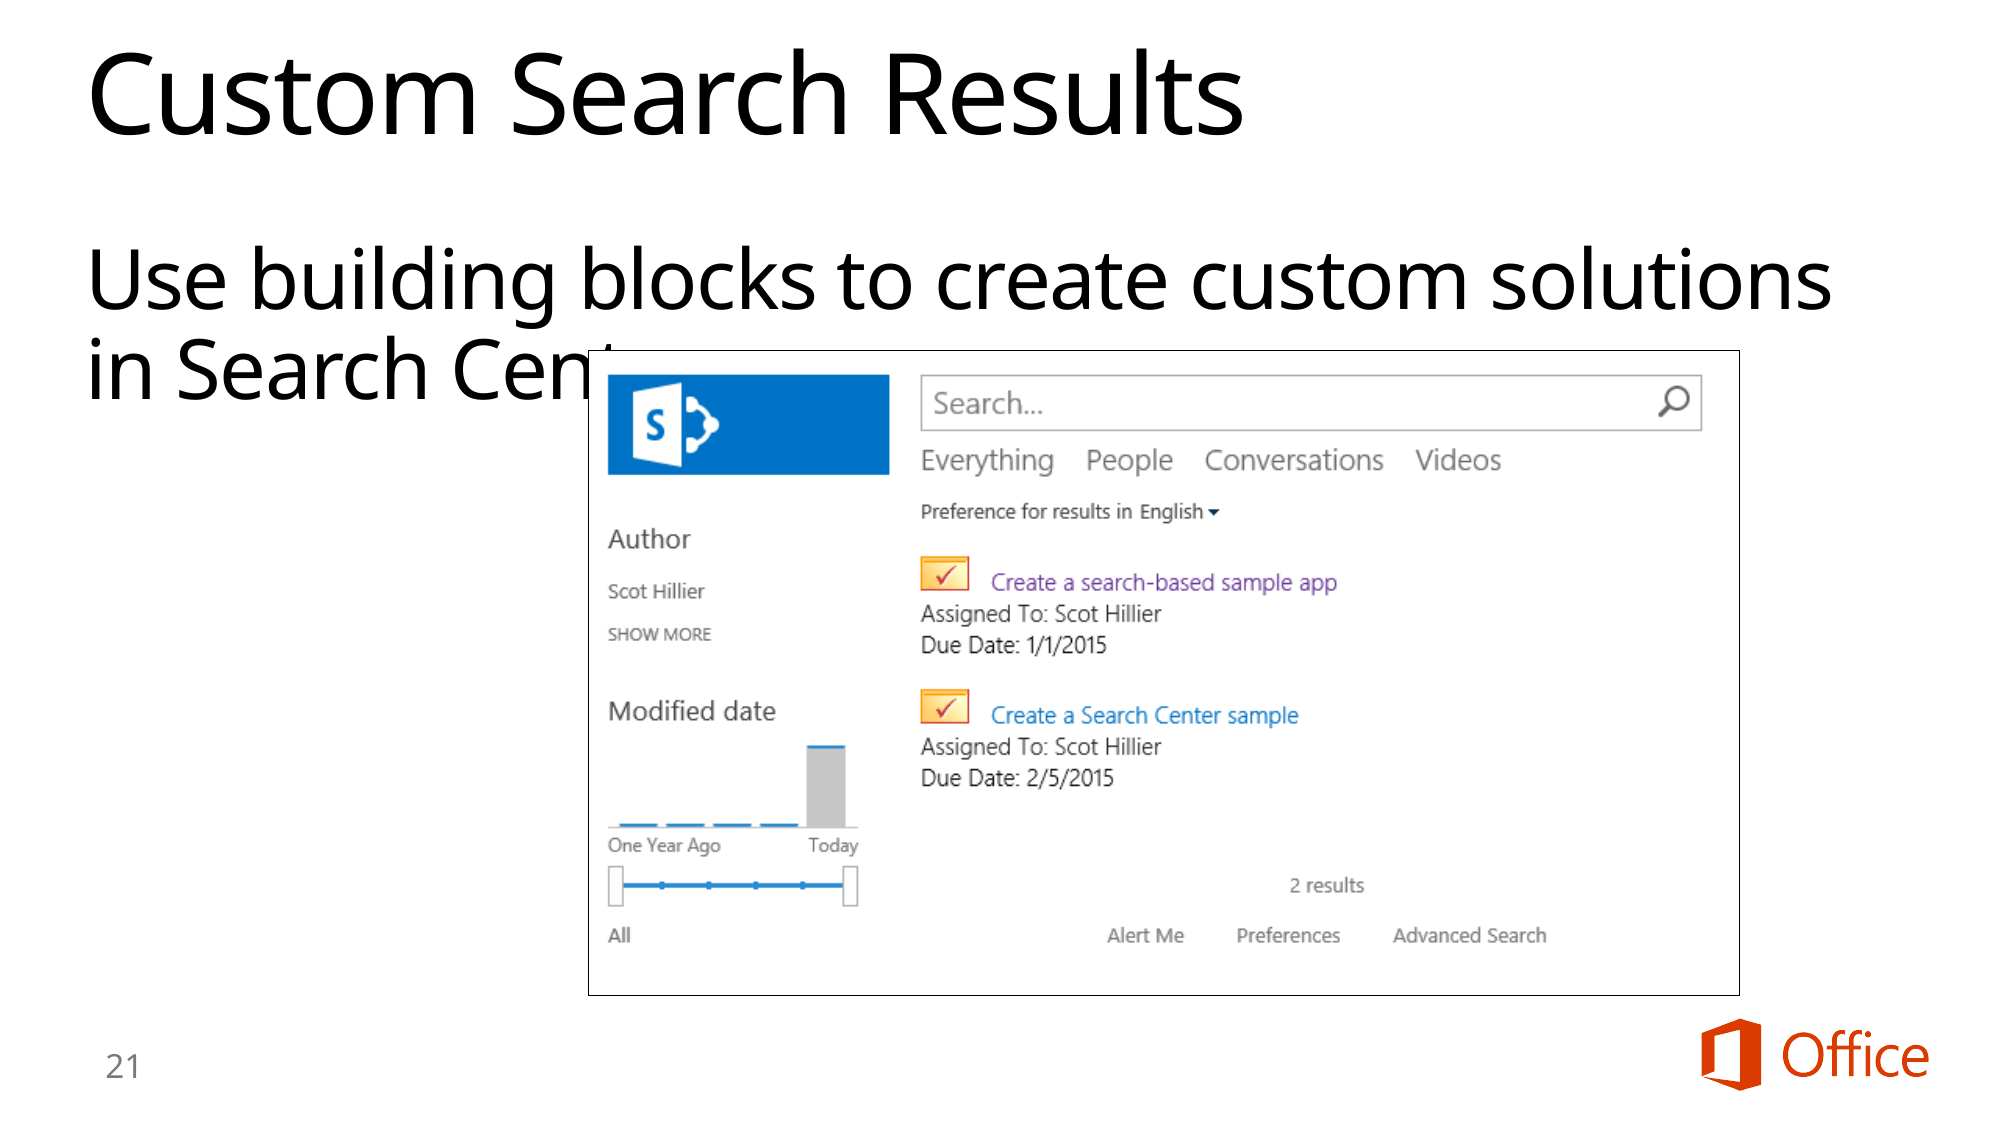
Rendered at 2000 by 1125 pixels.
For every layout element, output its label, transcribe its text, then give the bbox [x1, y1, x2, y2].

slide_number 21 [85, 1049, 178, 1086]
list Use building blocks to create custom solutions in Search Center [85, 237, 1914, 562]
title Custom Search Results [85, 37, 1914, 161]
picture [587, 350, 1960, 1122]
